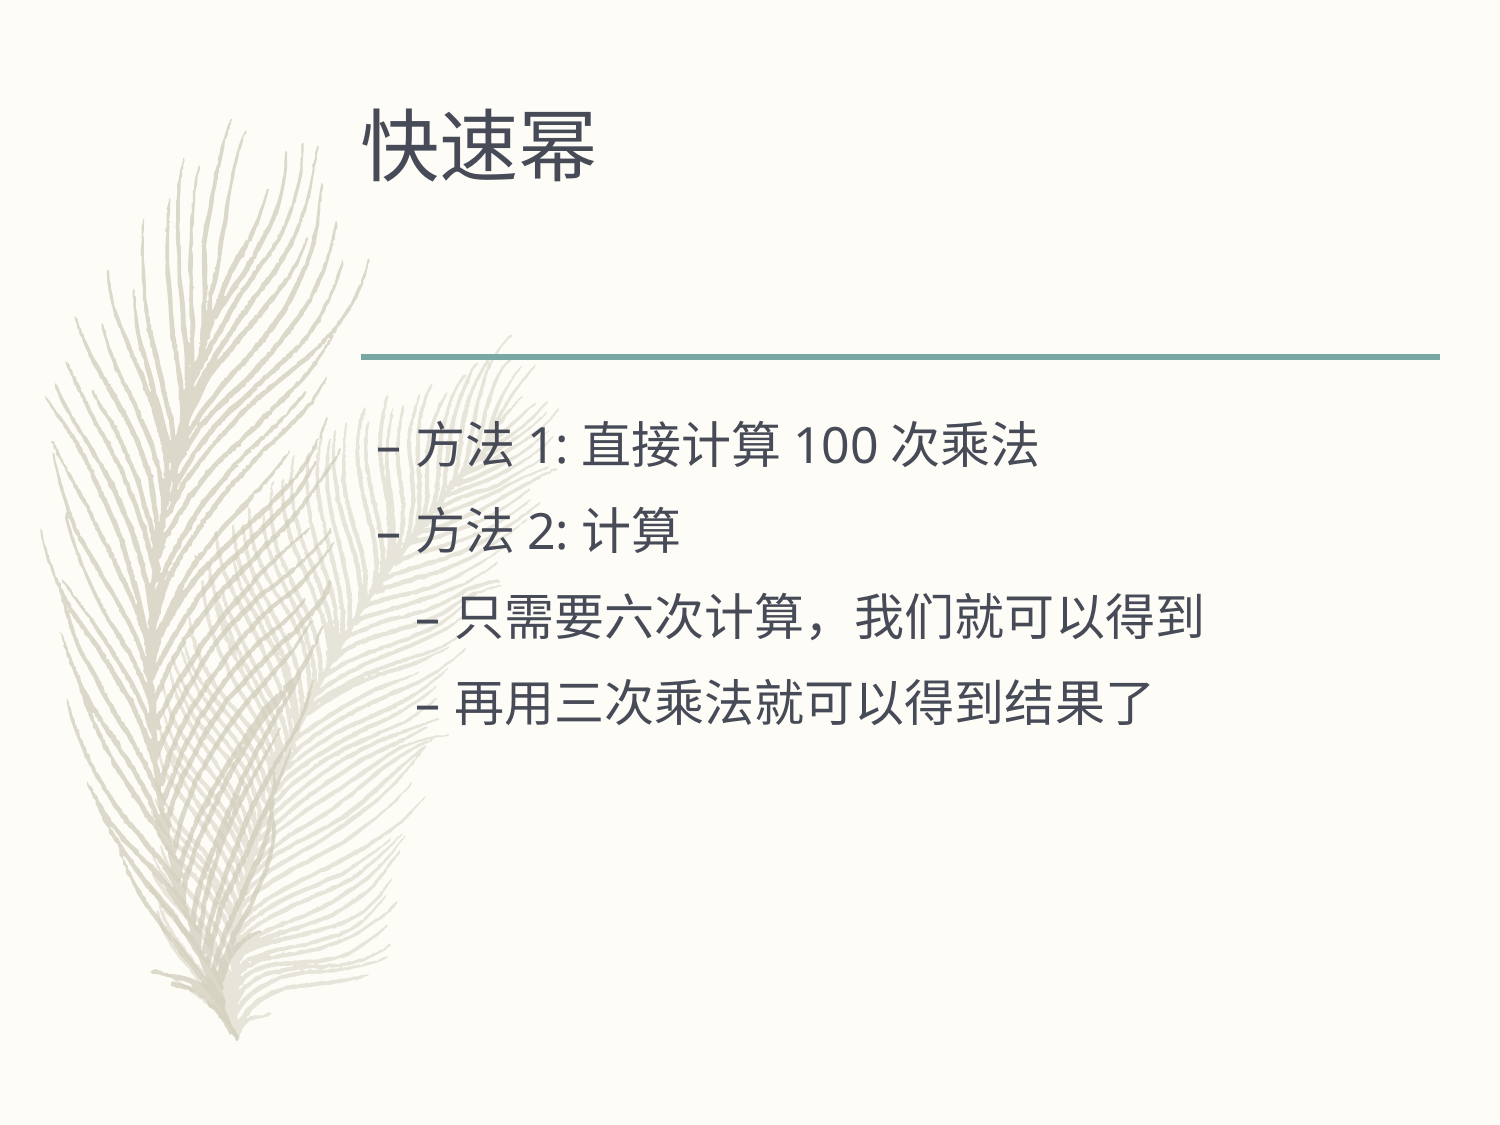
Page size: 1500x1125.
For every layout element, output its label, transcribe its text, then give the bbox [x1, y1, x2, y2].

title 快速幂 [345, 93, 1440, 350]
